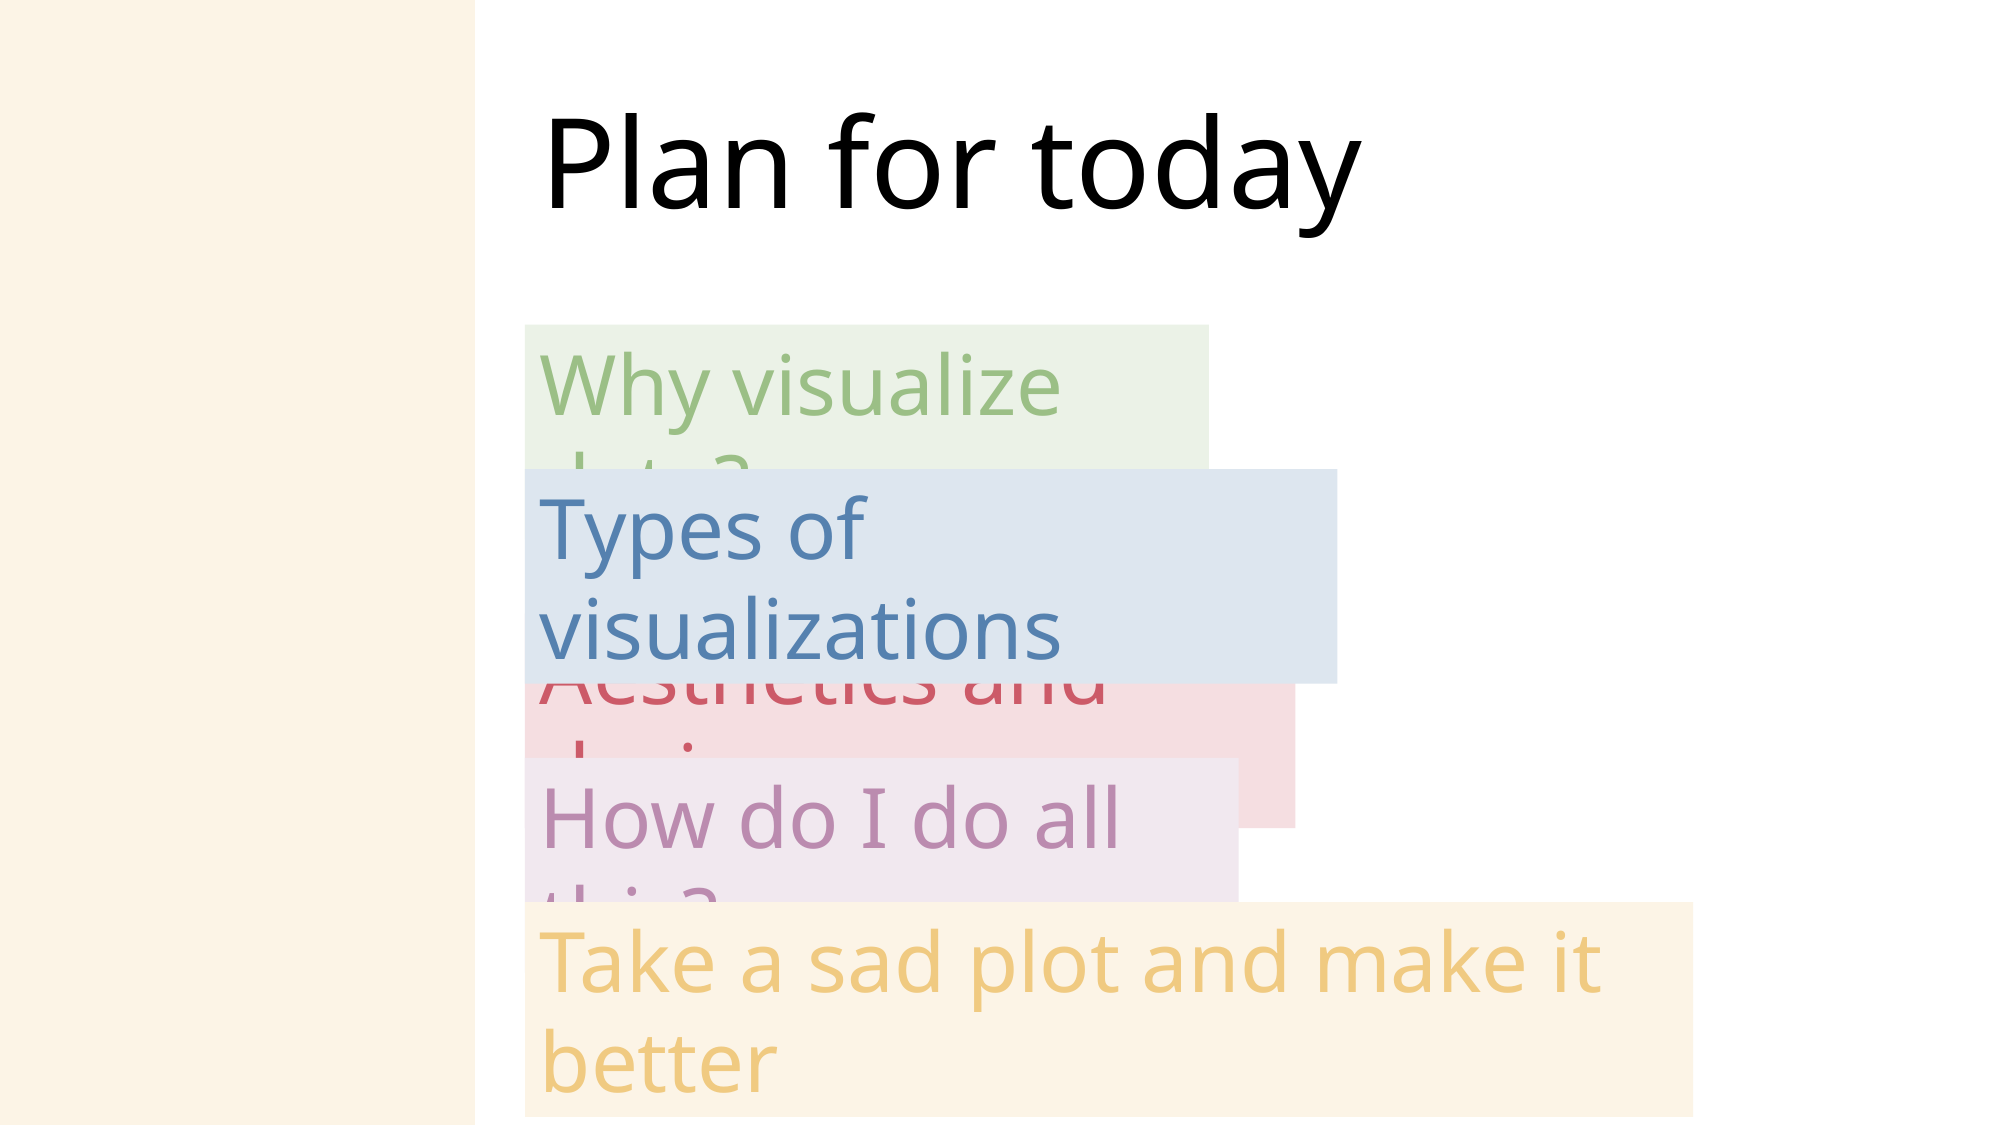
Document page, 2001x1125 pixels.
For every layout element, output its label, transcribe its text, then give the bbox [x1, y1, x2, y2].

text_box Types of visualizations [524, 469, 1338, 684]
text_box Aesthetics and design [524, 684, 1296, 829]
text_box Take a sad plot and make it better [525, 902, 1694, 1117]
title Plan for today [525, 59, 1950, 278]
text_box How do I do all this? [524, 757, 1239, 973]
text_box Why visualize data? [524, 324, 1209, 469]
text_box [0, 0, 476, 1125]
